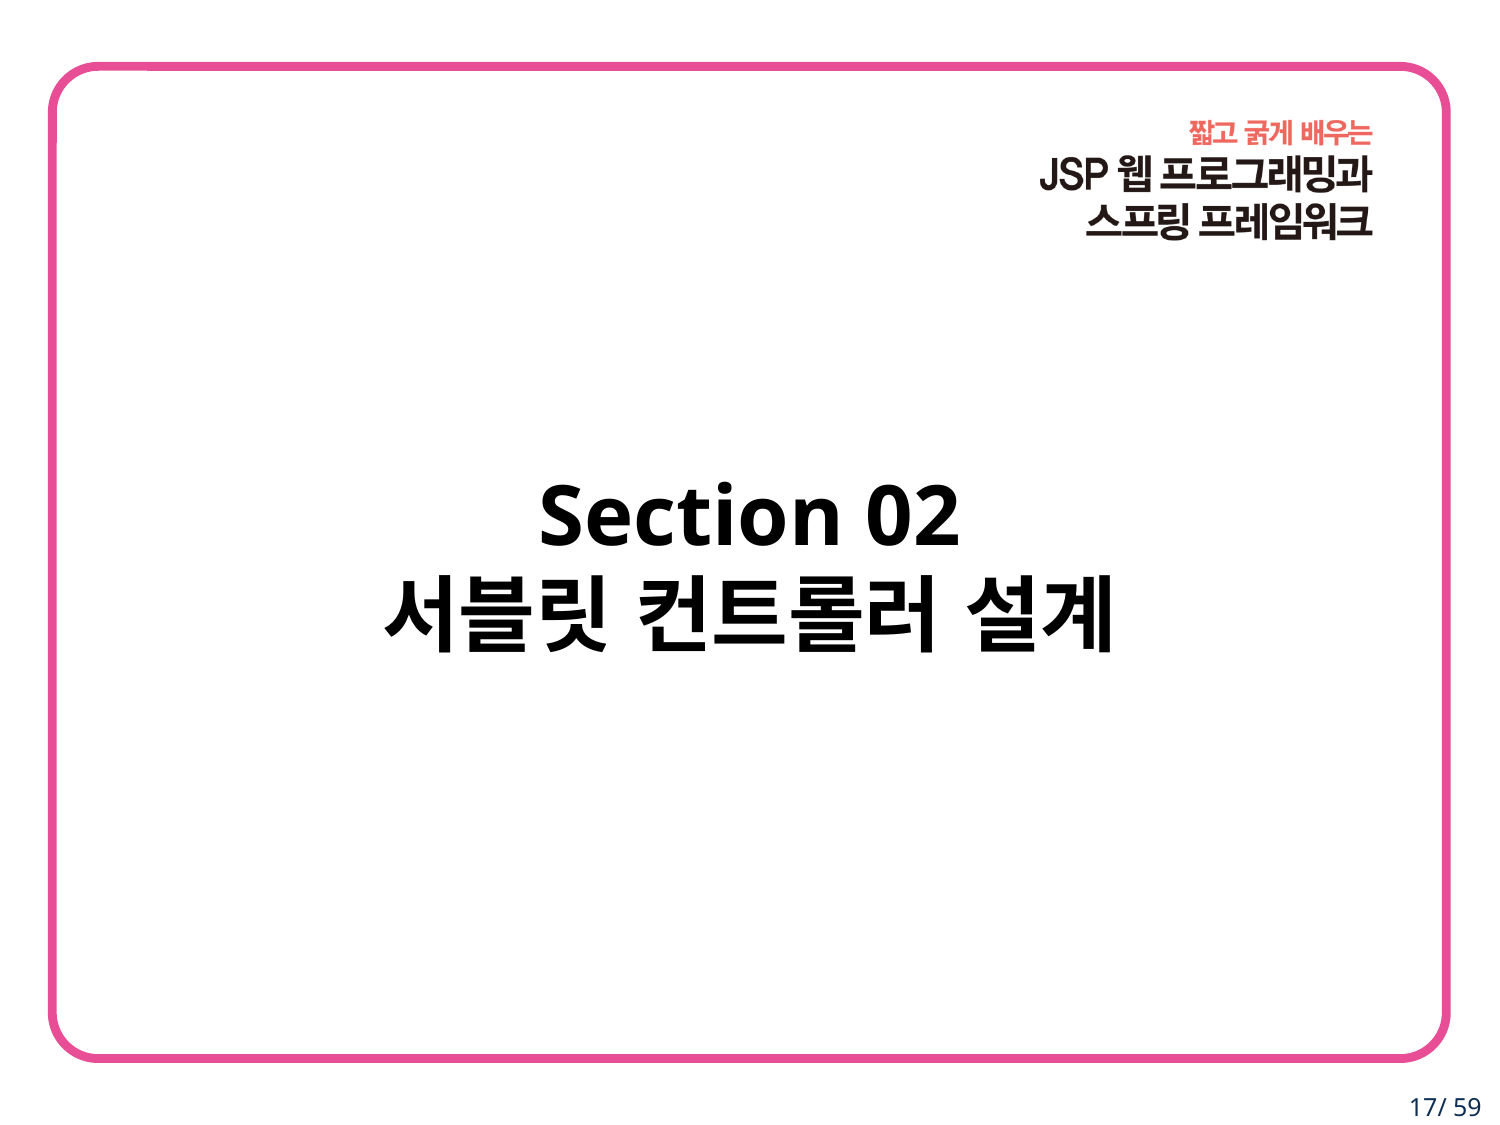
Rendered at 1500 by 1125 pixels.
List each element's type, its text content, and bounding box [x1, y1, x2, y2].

picture [1021, 101, 1382, 249]
text_box Section 02 서블릿 컨트롤러 설계 [27, 403, 1472, 722]
